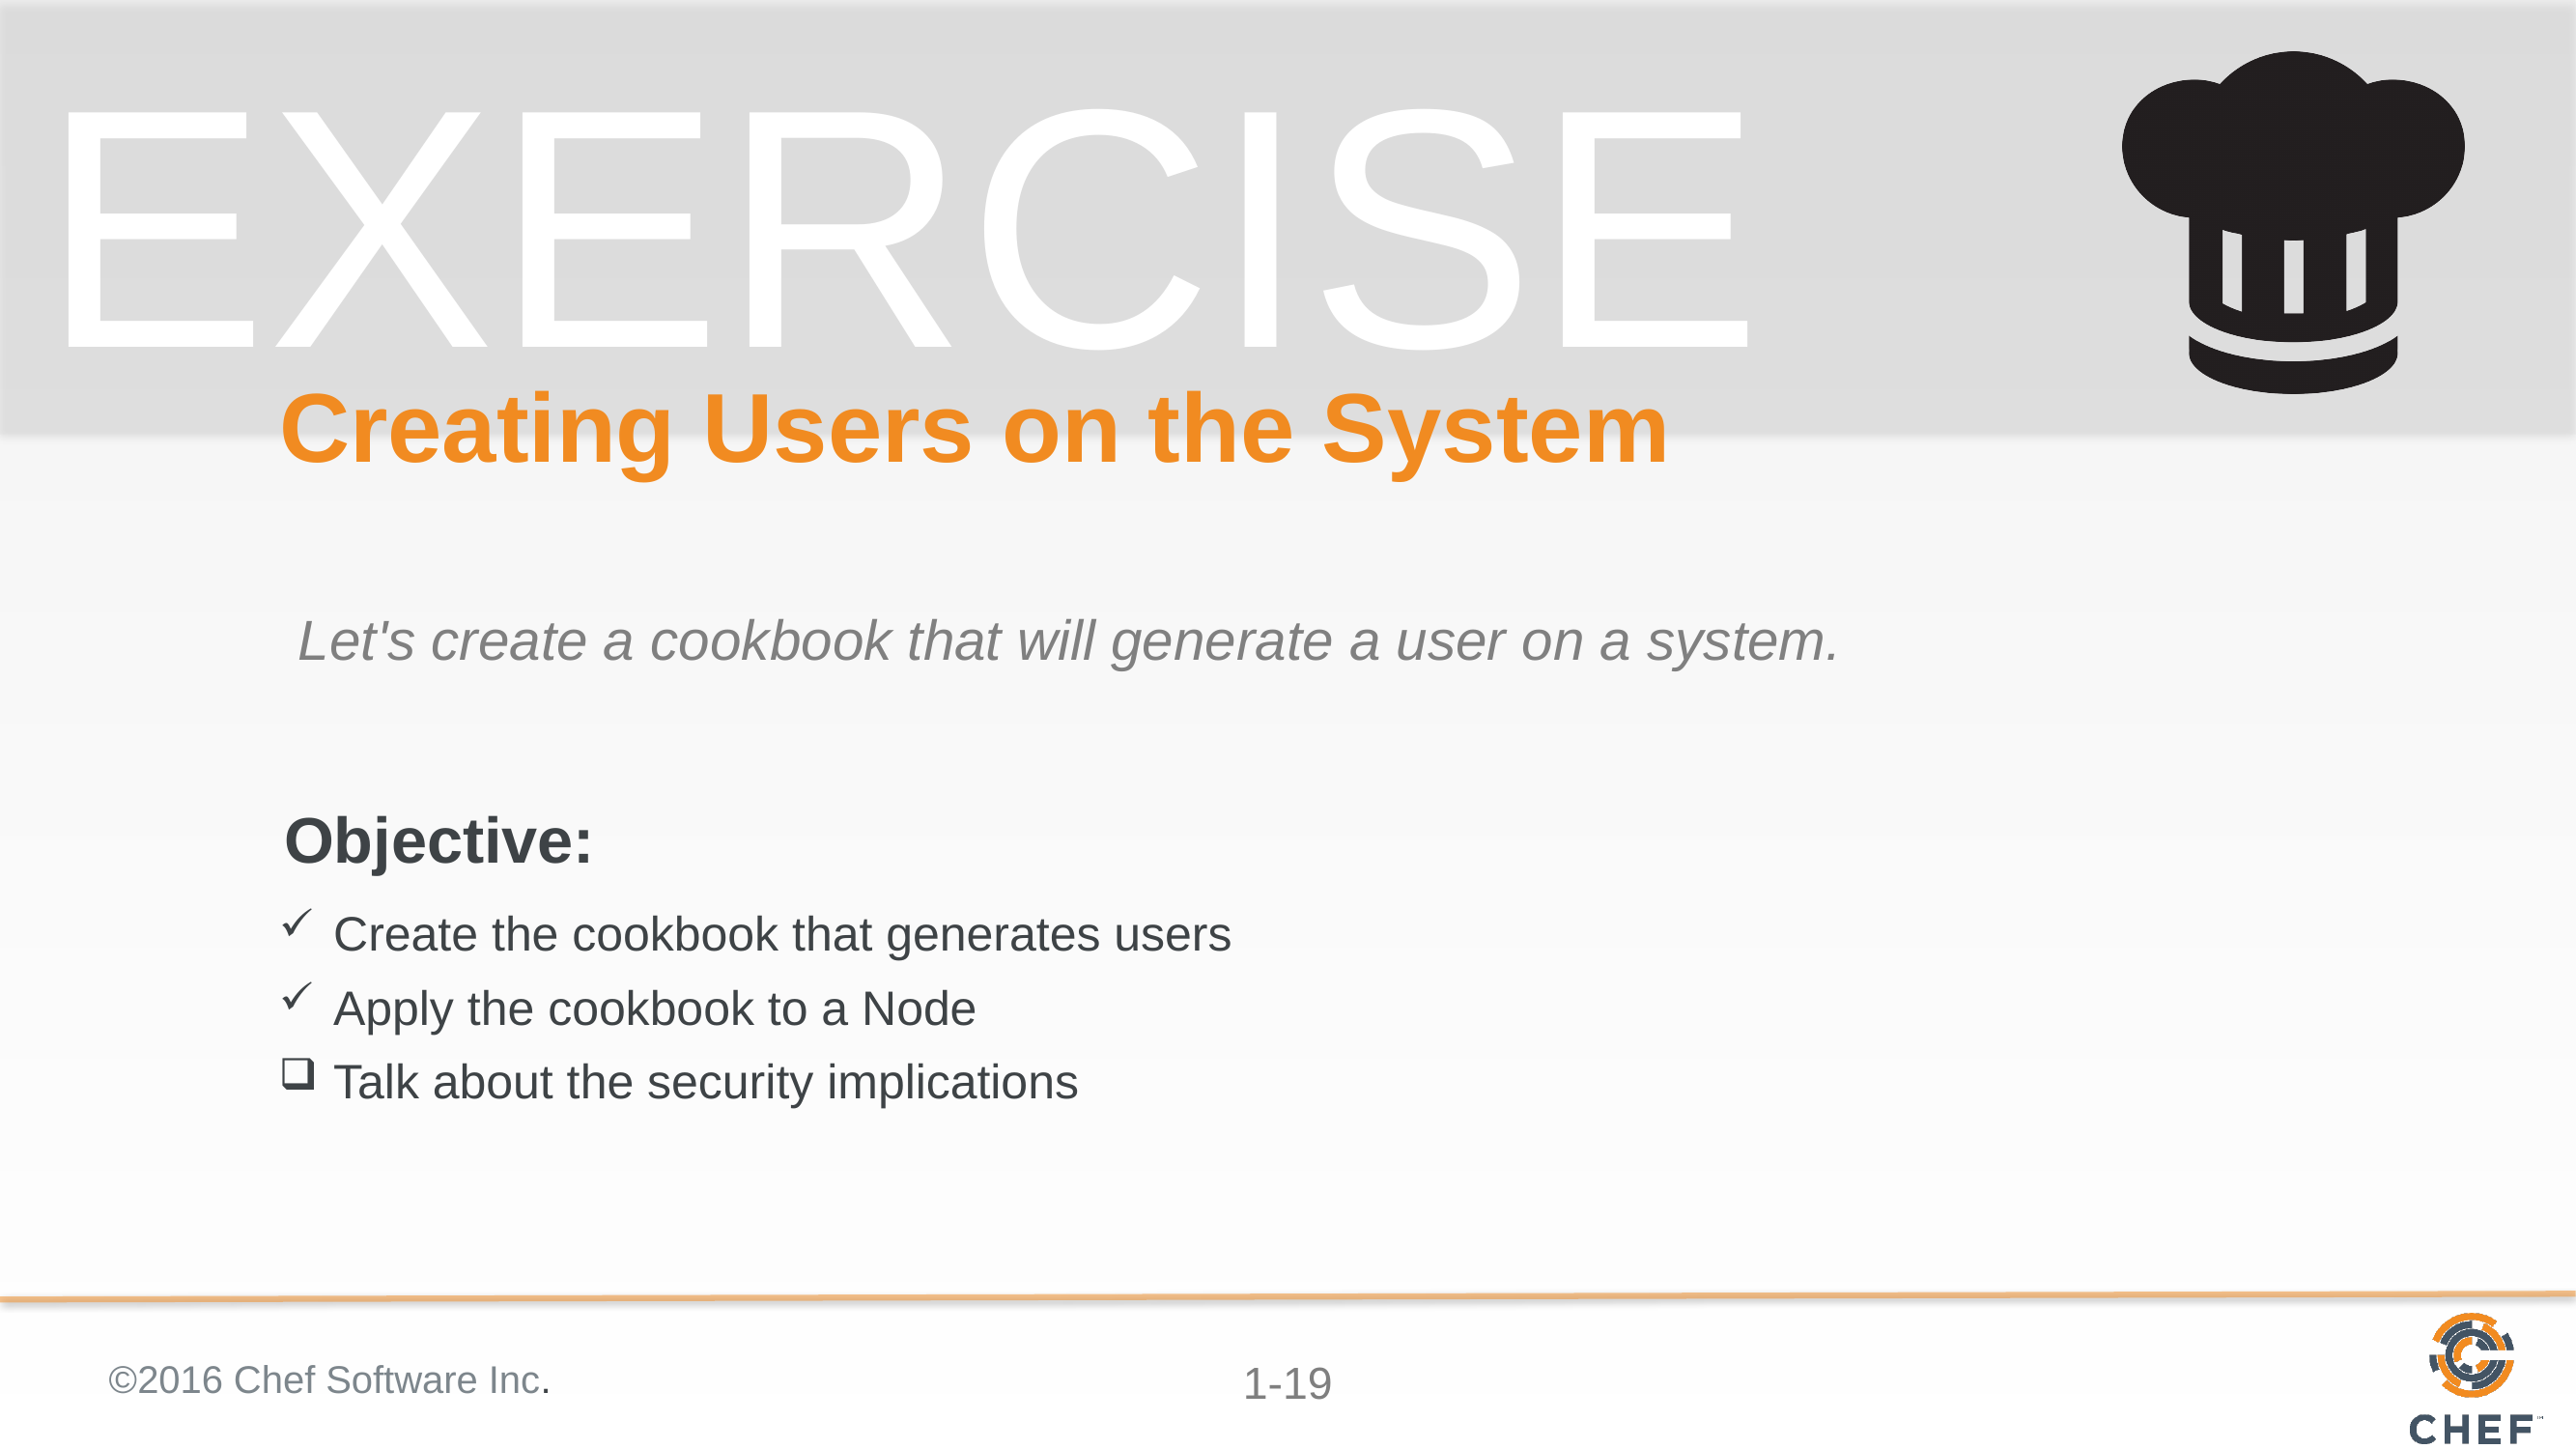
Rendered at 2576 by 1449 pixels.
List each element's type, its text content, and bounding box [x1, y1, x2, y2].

picture [2399, 1297, 2551, 1449]
list Create the cookbook that generates users Apply the cookbook to a Node Talk about the security implications [265, 895, 2217, 1284]
title Creating Users on the System [265, 363, 2217, 498]
list Let's create a cookbook that will generate a user on a system. [265, 516, 2217, 759]
picture [2122, 51, 2465, 399]
